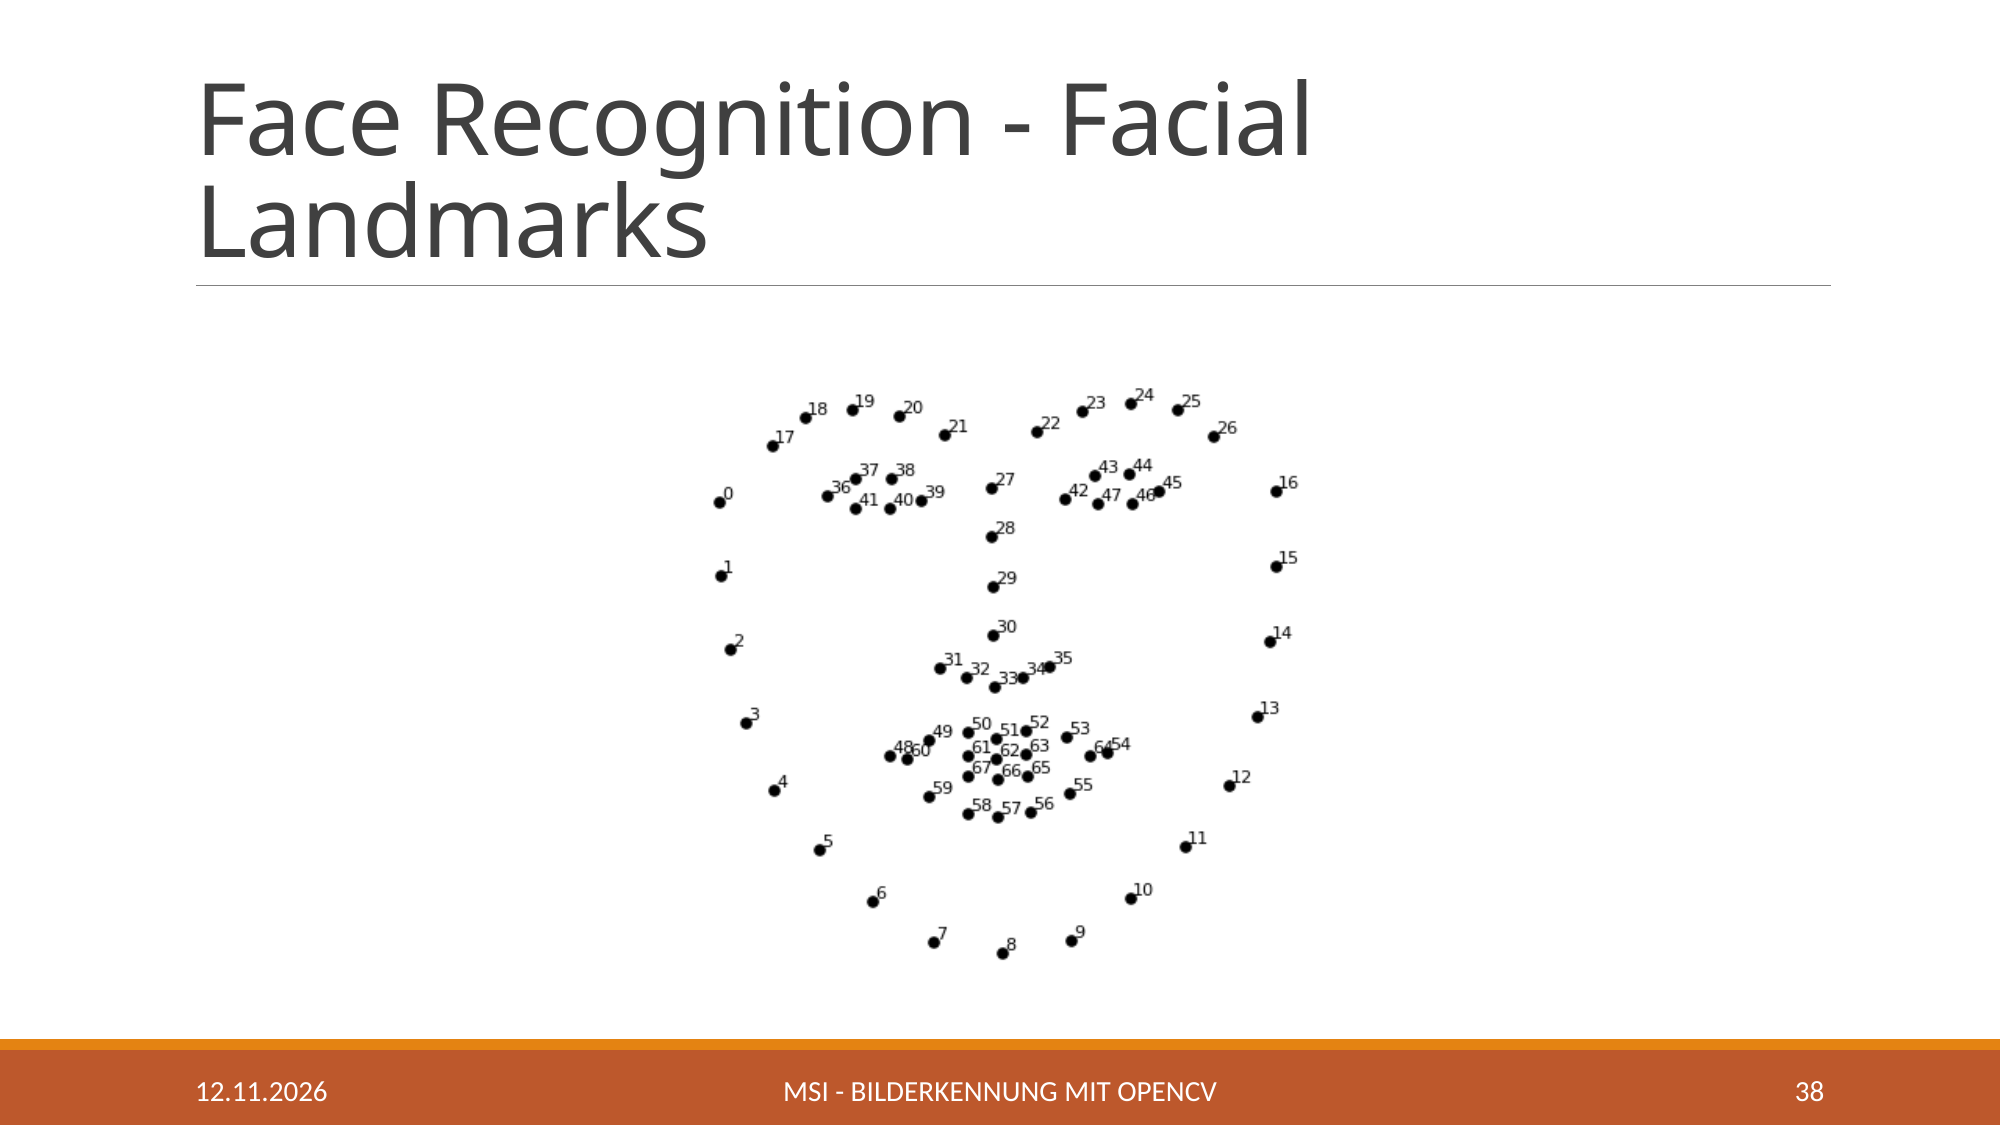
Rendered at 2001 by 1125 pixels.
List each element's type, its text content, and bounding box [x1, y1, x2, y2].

title Face Recognition - Facial Landmarks [180, 47, 1830, 285]
slide_number 38 [1624, 1059, 1840, 1120]
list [644, 351, 1356, 994]
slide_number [180, 1059, 586, 1120]
footer MSI - Bilderkennung mit OpenCV [604, 1059, 1396, 1120]
